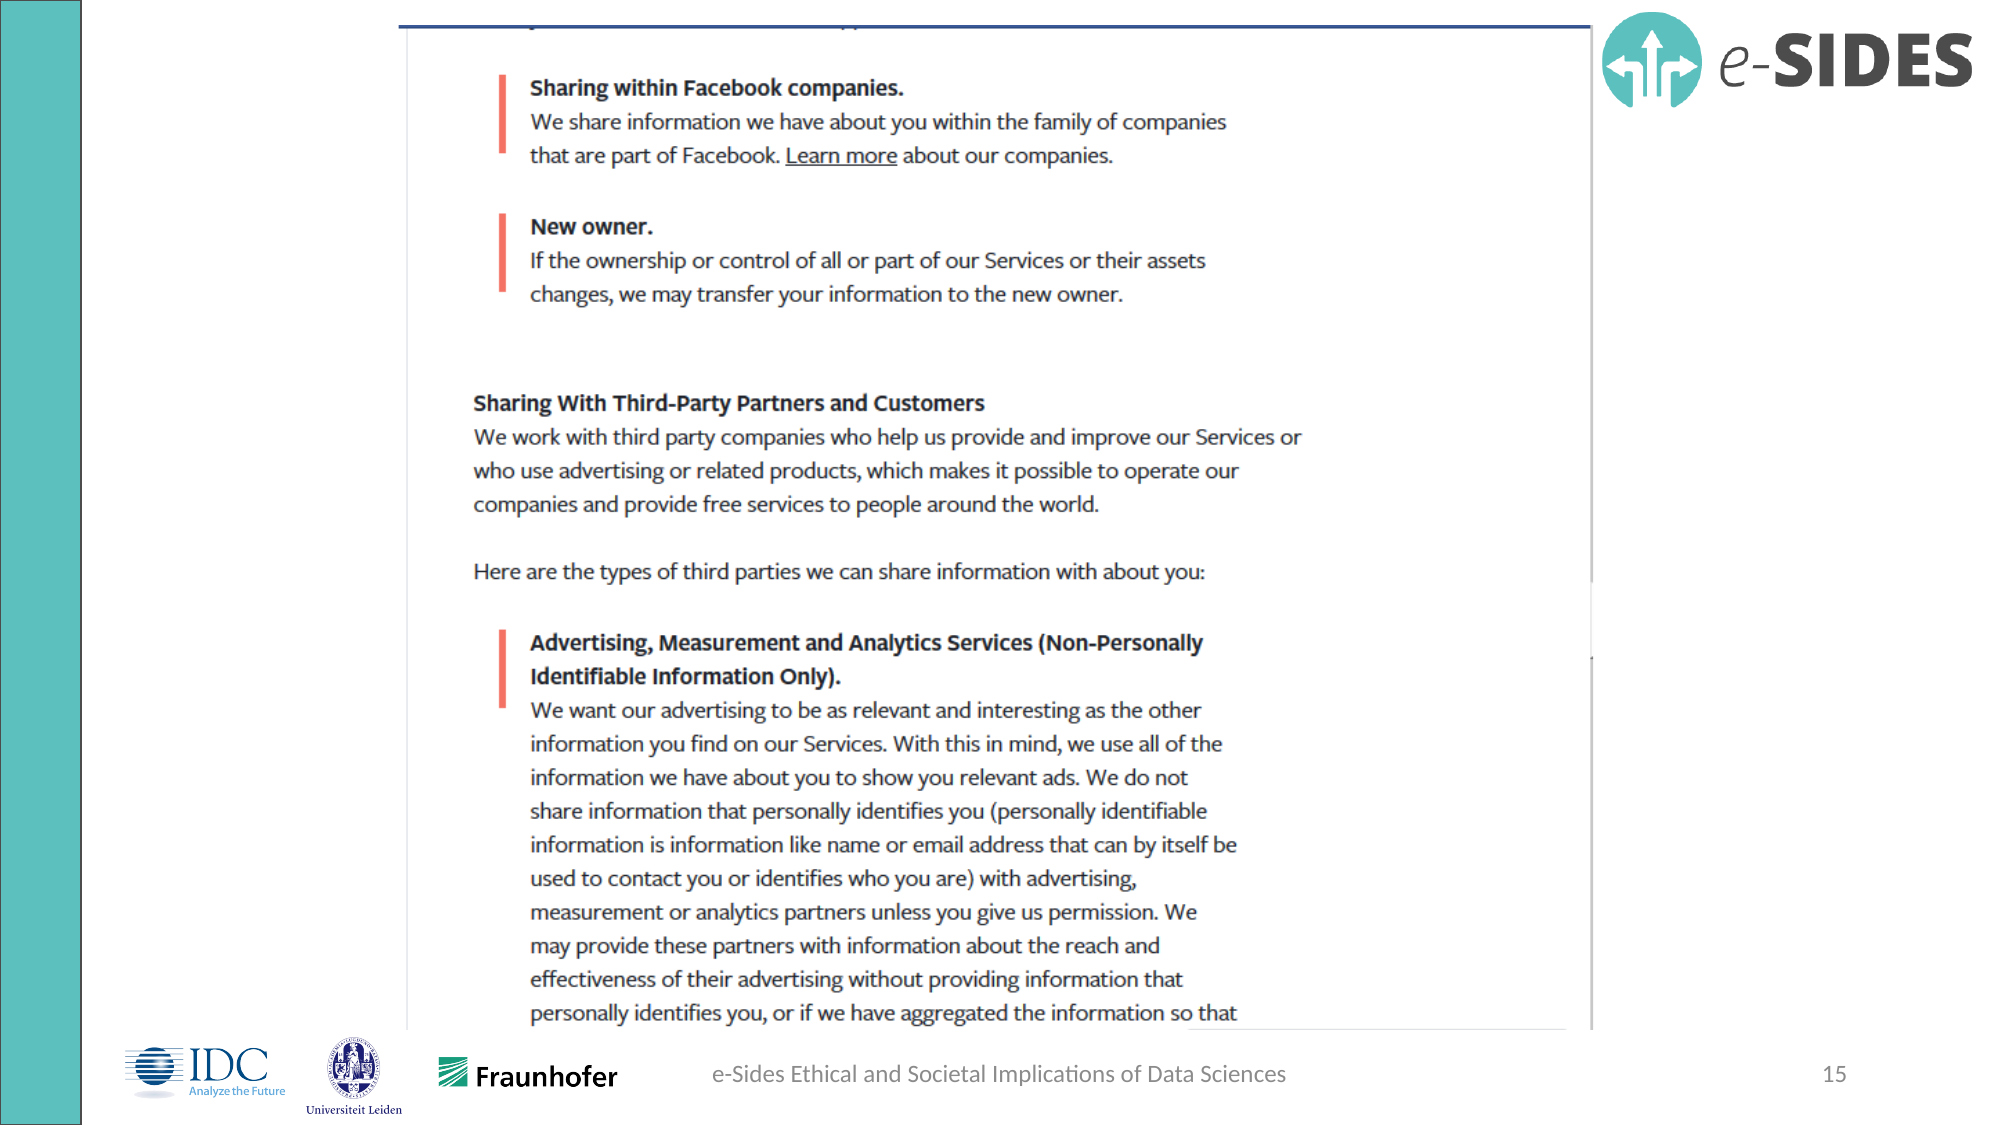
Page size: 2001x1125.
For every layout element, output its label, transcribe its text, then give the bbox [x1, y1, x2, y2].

footer e-Sides Ethical and Societal Implications of Data Sciences [662, 1042, 1338, 1103]
picture [1599, 9, 1985, 111]
picture [81, 25, 1594, 1124]
picture [437, 1032, 619, 1111]
slide_number 15 [1687, 1042, 1863, 1103]
